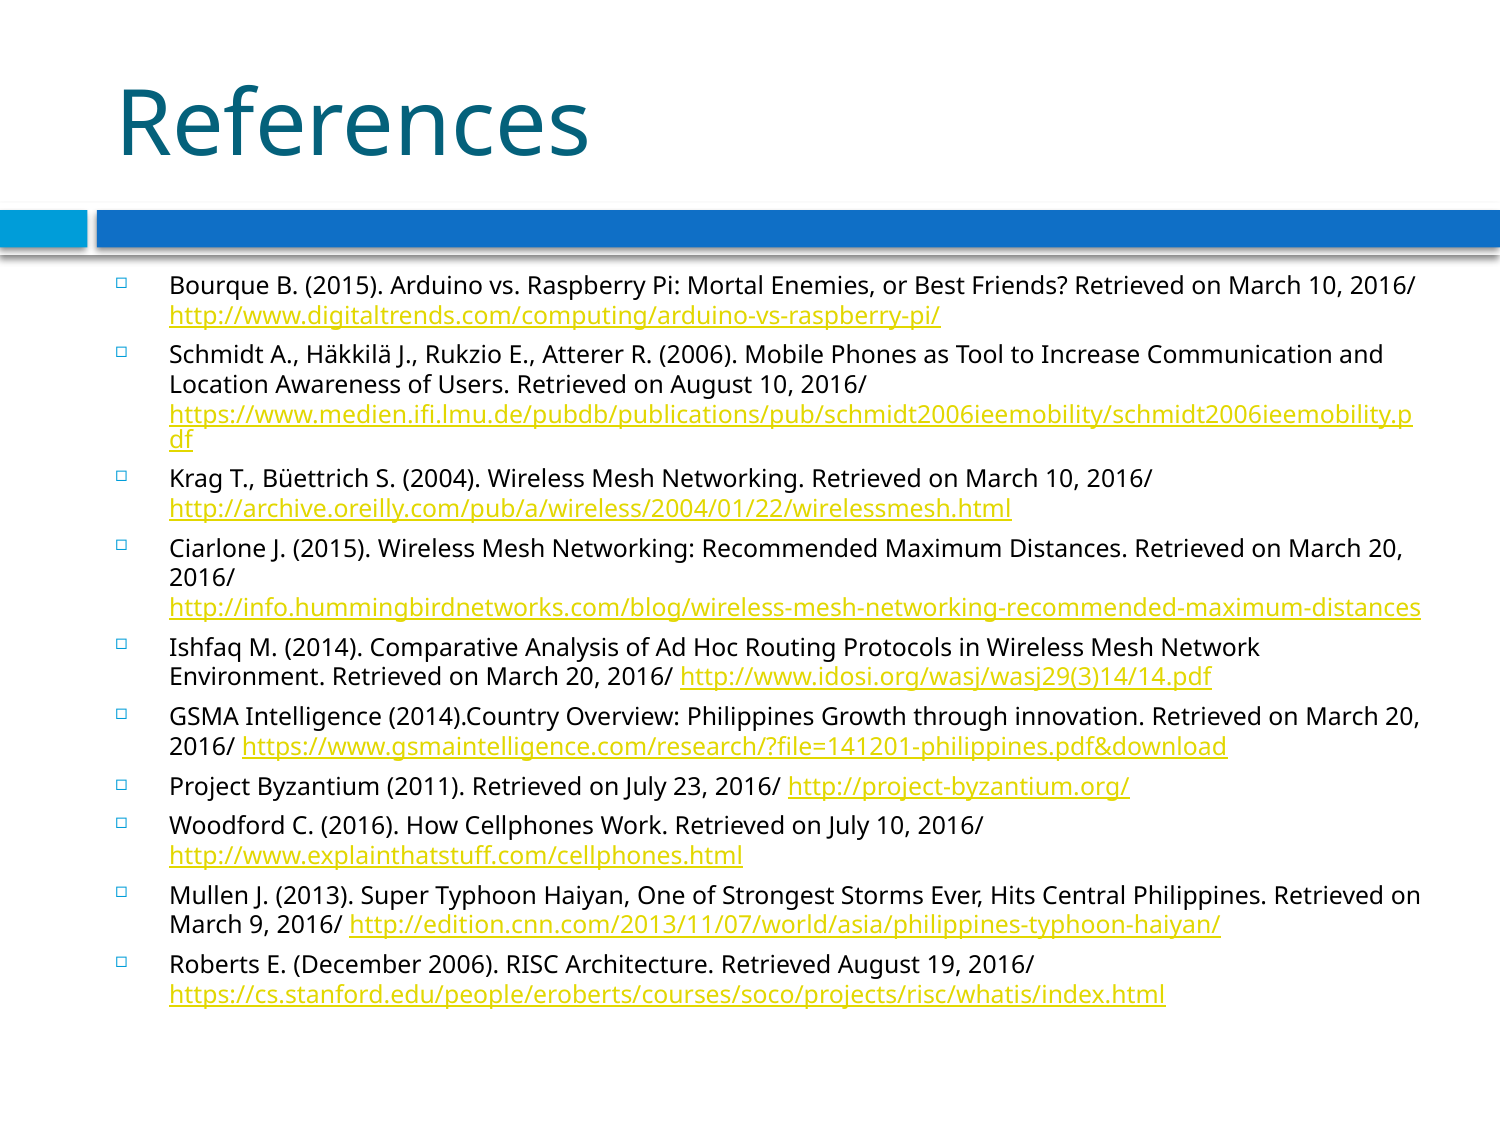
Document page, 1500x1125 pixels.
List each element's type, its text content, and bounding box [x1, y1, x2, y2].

list Bourque B. (2015). Arduino vs. Raspberry Pi: Mortal Enemies, or Best Friends? Retrieved on March 10, 2016/ http://www.digitaltrends.com/computing/arduino-vs-raspberry-pi/ Schmidt A., Häkkilä J., Rukzio E., Atterer R. (2006). Mobile Phones as Tool to Increase Communication and Location Awareness of Users. Retrieved on August 10, 2016/https://www.medien.ifi.lmu.de/pubdb/publications/pub/schmidt2006ieemobility/schmidt2006ieemobility.pdf Krag T., Büettrich S. (2004). Wireless Mesh Networking. Retrieved on March 10, 2016/ http://archive.oreilly.com/pub/a/wireless/2004/01/22/wirelessmesh.html Ciarlone J. (2015). Wireless Mesh Networking: Recommended Maximum Distances. Retrieved on March 20, 2016/ http://info.hummingbirdnetworks.com/blog/wireless-mesh-networking-recommended-maximum-distances Ishfaq M. (2014). Comparative Analysis of Ad Hoc Routing Protocols in Wireless Mesh Network Environment. Retrieved on March 20, 2016/ http://www.idosi.org/wasj/wasj29(3)14/14.pdf GSMA Intelligence (2014).Country Overview: Philippines Growth through innovation. Retrieved on March 20, 2016/ https://www.gsmaintelligence.com/research/?file=141201-philippines.pdf&download Project Byzantium (2011). Retrieved on July 23, 2016/ http://project-byzantium.org/ Woodford C. (2016). How Cellphones Work. Retrieved on July 10, 2016/ http://www.explainthatstuff.com/cellphones.html Mullen J. (2013). Super Typhoon Haiyan, One of Strongest Storms Ever, Hits Central Philippines. Retrieved on March 9, 2016/ http://edition.cnn.com/2013/11/07/world/asia/philippines-typhoon-haiyan/ Roberts E. (December 2006). RISC Architecture. Retrieved August 19, 2016/ https://cs.stanford.edu/people/eroberts/courses/soco/projects/risc/whatis/index.html [100, 262, 1438, 1000]
title References [100, 37, 1438, 200]
